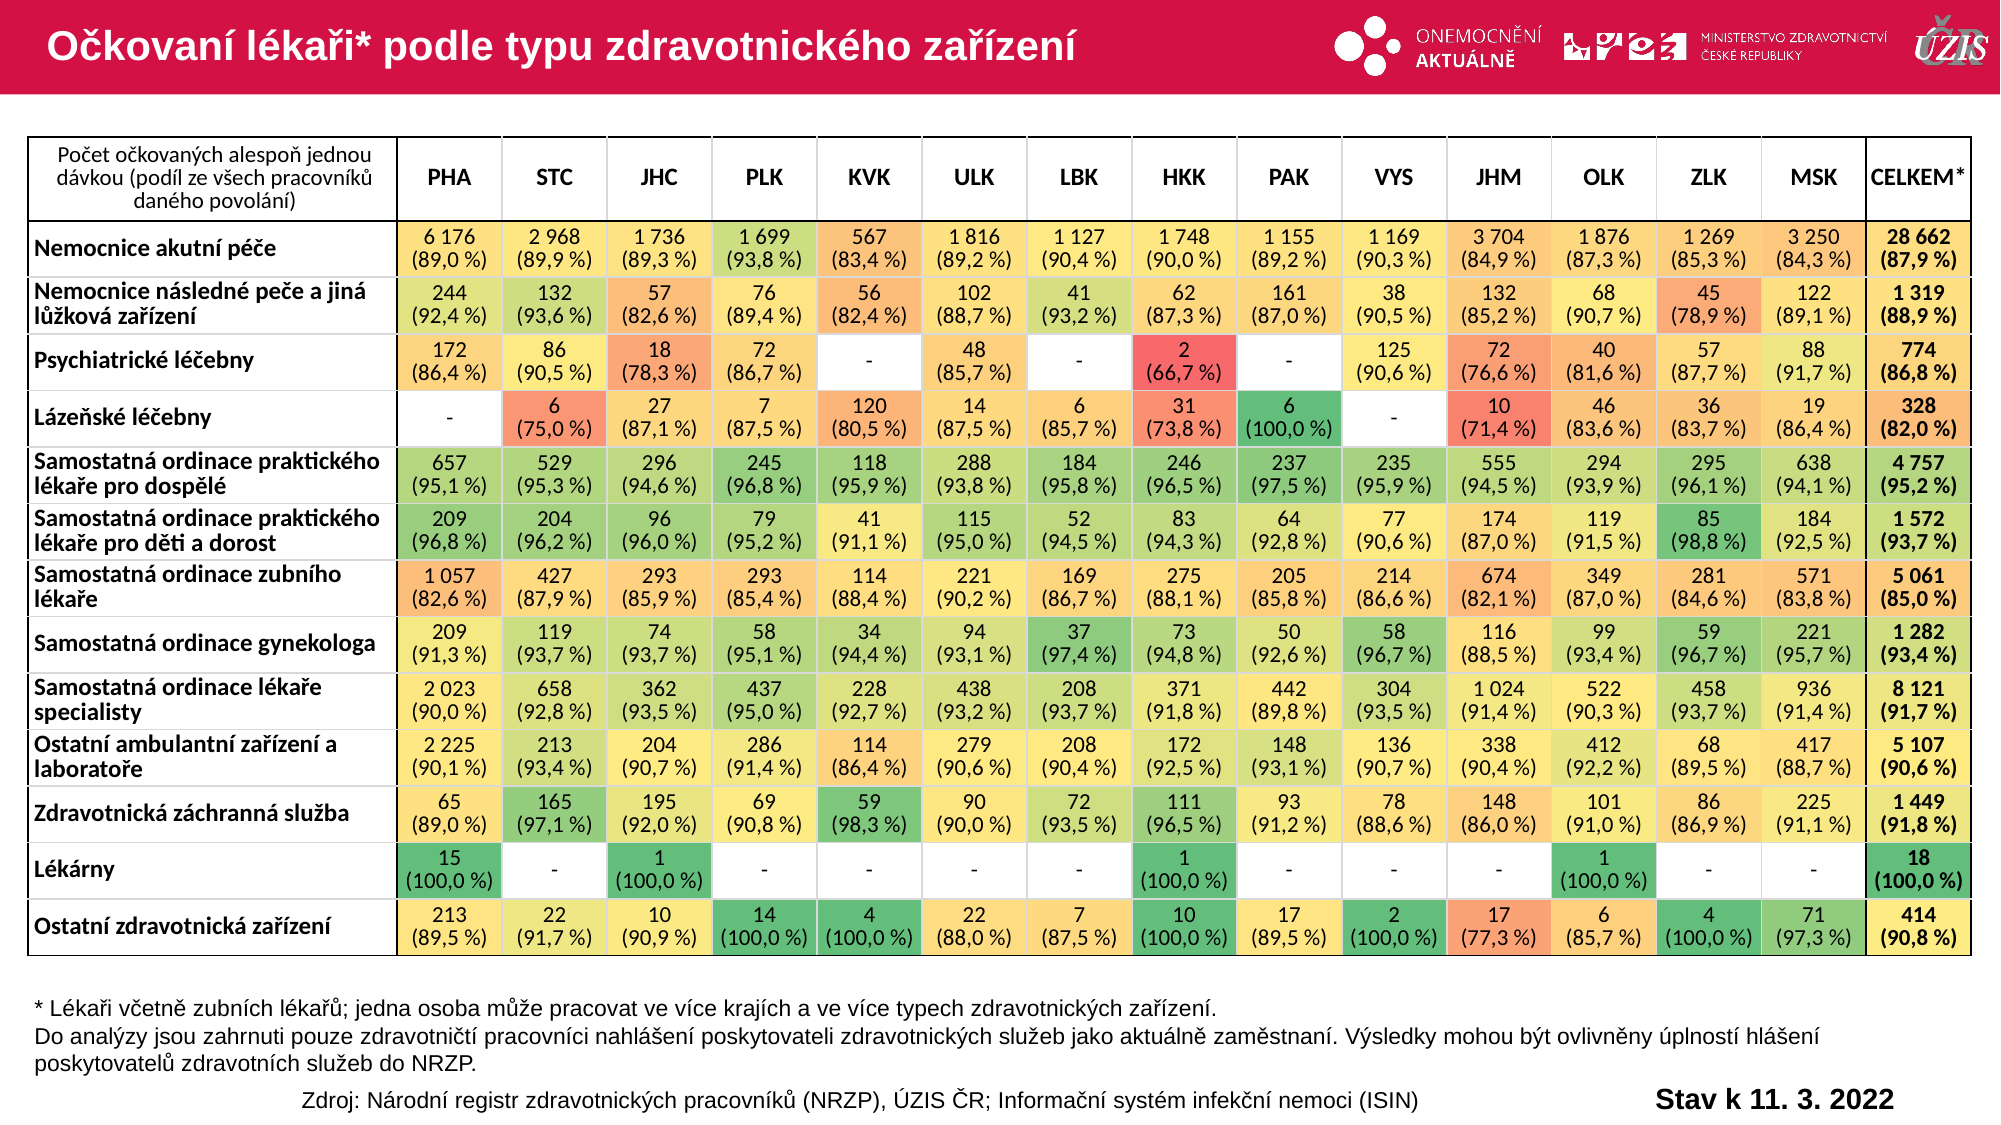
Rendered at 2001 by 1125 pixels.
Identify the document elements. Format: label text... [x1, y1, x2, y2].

table_cell 169 (86,7 %) [1028, 561, 1131, 616]
table_cell 101 (91,0 %) [1552, 787, 1656, 842]
table_cell 774 (86,8 %) [1867, 335, 1970, 390]
table_cell 228 (92,7 %) [818, 674, 921, 729]
table_cell 4 (100,0 %) [1657, 900, 1761, 955]
table_header STC [503, 138, 606, 220]
table_cell 115 (95,0 %) [923, 504, 1026, 559]
table_cell 293 (85,4 %) [713, 561, 816, 616]
table_cell 37 (97,4 %) [1028, 617, 1131, 672]
table_cell 214 (86,6 %) [1343, 561, 1446, 616]
table_cell 19 (86,4 %) [1762, 391, 1865, 446]
table_cell 114 (88,4 %) [818, 561, 921, 616]
table_cell 46 (83,6 %) [1552, 391, 1656, 446]
table_cell 2 225 (90,1 %) [398, 730, 501, 785]
table_cell Samostatná ordinace praktického lékaře pro dospělé [29, 448, 396, 503]
table_cell 5 061 (85,0 %) [1867, 561, 1970, 616]
table_cell Samostatná ordinace gynekologa [29, 617, 396, 672]
text_box Zdroj: Národní registr zdravotnických pracovníků (NRZP), ÚZIS ČR; Informační systém infekční nemoci (ISIN) [28, 1078, 1700, 1121]
table_cell 65 (89,0 %) [398, 787, 501, 842]
table_header PAK [1238, 138, 1341, 220]
table_cell 172 (86,4 %) [398, 335, 501, 390]
table_cell 28 662 (87,9 %) [1867, 222, 1970, 276]
table_cell 10 (90,9 %) [608, 900, 711, 955]
table_cell 674 (82,1 %) [1448, 561, 1551, 616]
table_cell 294 (93,9 %) [1552, 448, 1656, 503]
table_cell 209 (91,3 %) [398, 617, 501, 672]
table_cell 161 (87,0 %) [1238, 278, 1341, 333]
table_cell 118 (95,9 %) [818, 448, 921, 503]
table_header KVK [818, 138, 921, 220]
table_cell 73 (94,8 %) [1133, 617, 1236, 672]
table_cell 221 (90,2 %) [923, 561, 1026, 616]
table_cell - [1762, 843, 1865, 898]
table_header PLK [713, 138, 816, 220]
picture [1563, 31, 1888, 60]
table_cell 15 (100,0 %) [398, 843, 501, 898]
table_header JHC [608, 138, 711, 220]
table_cell 5 107 (90,6 %) [1867, 730, 1970, 785]
table_cell 1 (100,0 %) [608, 843, 711, 898]
table_cell 567 (83,4 %) [818, 222, 921, 276]
table_cell 119 (93,7 %) [503, 617, 606, 672]
table_cell 76 (89,4 %) [713, 278, 816, 333]
table_header JHM [1448, 138, 1551, 220]
table_cell 1 736 (89,3 %) [608, 222, 711, 276]
table_cell Zdravotnická záchranná služba [29, 787, 396, 842]
table_cell 58 (96,7 %) [1343, 617, 1446, 672]
table_cell 27 (87,1 %) [608, 391, 711, 446]
table_cell 7 (87,5 %) [713, 391, 816, 446]
table_header ZLK [1657, 138, 1761, 220]
table_cell 10 (100,0 %) [1133, 900, 1236, 955]
table_cell 638 (94,1 %) [1762, 448, 1865, 503]
table_cell - [1028, 335, 1131, 390]
table_cell 4 757 (95,2 %) [1867, 448, 1970, 503]
table_cell 195 (92,0 %) [608, 787, 711, 842]
table_cell 99 (93,4 %) [1552, 617, 1656, 672]
table_cell 4 (100,0 %) [818, 900, 921, 955]
table_cell 529 (95,3 %) [503, 448, 606, 503]
table_cell 111 (96,5 %) [1133, 787, 1236, 842]
table_cell 1 449 (91,8 %) [1867, 787, 1970, 842]
table_cell 246 (96,5 %) [1133, 448, 1236, 503]
table_cell 205 (85,8 %) [1238, 561, 1341, 616]
table_cell 2 968 (89,9 %) [503, 222, 606, 276]
table_cell 96 (96,0 %) [608, 504, 711, 559]
table_cell 102 (88,7 %) [923, 278, 1026, 333]
table_header ULK [923, 138, 1026, 220]
table_cell 412 (92,2 %) [1552, 730, 1656, 785]
table_cell 57 (87,7 %) [1657, 335, 1761, 390]
table_cell 338 (90,4 %) [1448, 730, 1551, 785]
table_cell 1 699 (93,8 %) [713, 222, 816, 276]
table_cell 132 (93,6 %) [503, 278, 606, 333]
table_cell 442 (89,8 %) [1238, 674, 1341, 729]
table_cell 1 (100,0 %) [1133, 843, 1236, 898]
table_cell 93 (91,2 %) [1238, 787, 1341, 842]
table_cell 77 (90,6 %) [1343, 504, 1446, 559]
table_cell 86 (86,9 %) [1657, 787, 1761, 842]
table_cell 41 (91,1 %) [818, 504, 921, 559]
table_cell 1 169 (90,3 %) [1343, 222, 1446, 276]
title Očkovaní lékaři* podle typu zdravotnického zařízení [31, 0, 1391, 95]
table_cell 237 (97,5 %) [1238, 448, 1341, 503]
table_cell 281 (84,6 %) [1657, 561, 1761, 616]
table_cell 174 (87,0 %) [1448, 504, 1551, 559]
table_cell 172 (92,5 %) [1133, 730, 1236, 785]
table_cell 52 (94,5 %) [1028, 504, 1131, 559]
table_cell 3 704 (84,9 %) [1448, 222, 1551, 276]
table_cell 41 (93,2 %) [1028, 278, 1131, 333]
table_cell 62 (87,3 %) [1133, 278, 1236, 333]
table_cell 114 (86,4 %) [818, 730, 921, 785]
table_cell 148 (93,1 %) [1238, 730, 1341, 785]
table_cell 22 (91,7 %) [503, 900, 606, 955]
table_cell Lékárny [29, 843, 396, 898]
table_cell 50 (92,6 %) [1238, 617, 1341, 672]
table_cell 119 (91,5 %) [1552, 504, 1656, 559]
table_cell - [713, 843, 816, 898]
table_cell 1 (100,0 %) [1552, 843, 1656, 898]
table_cell 288 (93,8 %) [923, 448, 1026, 503]
table_cell 6 (75,0 %) [503, 391, 606, 446]
table_cell 40 (81,6 %) [1552, 335, 1656, 390]
table_header PHA [398, 138, 501, 220]
table_cell 245 (96,8 %) [713, 448, 816, 503]
table_cell 936 (91,4 %) [1762, 674, 1865, 729]
table_cell 522 (90,3 %) [1552, 674, 1656, 729]
table_cell 56 (82,4 %) [818, 278, 921, 333]
table_cell 18 (100,0 %) [1867, 843, 1970, 898]
table_cell 85 (98,8 %) [1657, 504, 1761, 559]
table_header LBK [1028, 138, 1131, 220]
table_cell Nemocnice následné peče a jiná lůžková zařízení [29, 278, 396, 333]
table_cell 14 (100,0 %) [713, 900, 816, 955]
table_cell 45 (78,9 %) [1657, 278, 1761, 333]
table_cell 6 (100,0 %) [1238, 391, 1341, 446]
table_cell 17 (77,3 %) [1448, 900, 1551, 955]
table_cell 36 (83,7 %) [1657, 391, 1761, 446]
table_header CELKEM* [1867, 138, 1970, 220]
table_cell - [818, 335, 921, 390]
table_cell 116 (88,5 %) [1448, 617, 1551, 672]
table_cell - [503, 843, 606, 898]
table_cell - [1657, 843, 1761, 898]
table_cell 293 (85,9 %) [608, 561, 711, 616]
table_cell 68 (89,5 %) [1657, 730, 1761, 785]
table_cell 184 (92,5 %) [1762, 504, 1865, 559]
table_cell 328 (82,0 %) [1867, 391, 1970, 446]
table_cell 304 (93,5 %) [1343, 674, 1446, 729]
table_header HKK [1133, 138, 1236, 220]
picture [1391, 16, 1542, 76]
table_cell 279 (90,6 %) [923, 730, 1026, 785]
table_cell Samostatná ordinace zubního lékaře [29, 561, 396, 616]
table_cell 437 (95,0 %) [713, 674, 816, 729]
table_cell 6 (85,7 %) [1552, 900, 1656, 955]
table_cell 1 057 (82,6 %) [398, 561, 501, 616]
table_cell 235 (95,9 %) [1343, 448, 1446, 503]
table_cell 38 (90,5 %) [1343, 278, 1446, 333]
table_cell Psychiatrické léčebny [29, 335, 396, 390]
text_box Stav k 11. 3. 2022 [1640, 1084, 1972, 1123]
table_cell 86 (90,5 %) [503, 335, 606, 390]
table_cell 64 (92,8 %) [1238, 504, 1341, 559]
table_cell 78 (88,6 %) [1343, 787, 1446, 842]
table_header VYS [1343, 138, 1446, 220]
table_cell 657 (95,1 %) [398, 448, 501, 503]
table_cell 658 (92,8 %) [503, 674, 606, 729]
table_cell 1 155 (89,2 %) [1238, 222, 1341, 276]
table_cell 209 (96,8 %) [398, 504, 501, 559]
table_cell 57 (82,6 %) [608, 278, 711, 333]
table_cell 3 250 (84,3 %) [1762, 222, 1865, 276]
table_cell 122 (89,1 %) [1762, 278, 1865, 333]
table_cell 1 876 (87,3 %) [1552, 222, 1656, 276]
table_cell 204 (90,7 %) [608, 730, 711, 785]
table_cell 208 (90,4 %) [1028, 730, 1131, 785]
table_cell 296 (94,6 %) [608, 448, 711, 503]
table_cell 349 (87,0 %) [1552, 561, 1656, 616]
table_cell 71 (97,3 %) [1762, 900, 1865, 955]
table_cell 2 (66,7 %) [1133, 335, 1236, 390]
table_header Počet očkovaných alespoň jednou dávkou (podíl ze všech pracovníků daného povolání) [29, 138, 396, 220]
table_cell 165 (97,1 %) [503, 787, 606, 842]
table_cell - [1238, 843, 1341, 898]
table_cell 275 (88,1 %) [1133, 561, 1236, 616]
table_cell - [398, 391, 501, 446]
table_cell 221 (95,7 %) [1762, 617, 1865, 672]
table_cell 362 (93,5 %) [608, 674, 711, 729]
table_cell 204 (96,2 %) [503, 504, 606, 559]
table_cell 148 (86,0 %) [1448, 787, 1551, 842]
table_cell 68 (90,7 %) [1552, 278, 1656, 333]
table_cell 83 (94,3 %) [1133, 504, 1236, 559]
table_cell 6 (85,7 %) [1028, 391, 1131, 446]
table_cell 8 121 (91,7 %) [1867, 674, 1970, 729]
table_header MSK [1762, 138, 1865, 220]
table_cell Ostatní ambulantní zařízení a laboratoře [29, 730, 396, 785]
table_cell 1 748 (90,0 %) [1133, 222, 1236, 276]
table_cell 48 (85,7 %) [923, 335, 1026, 390]
table_cell - [1238, 335, 1341, 390]
table_cell 125 (90,6 %) [1343, 335, 1446, 390]
table_cell - [818, 843, 921, 898]
table_cell 225 (91,1 %) [1762, 787, 1865, 842]
table_cell 1 282 (93,4 %) [1867, 617, 1970, 672]
table_cell 14 (87,5 %) [923, 391, 1026, 446]
table_cell 213 (89,5 %) [398, 900, 501, 955]
table_cell 79 (95,2 %) [713, 504, 816, 559]
table_cell - [923, 843, 1026, 898]
table_cell 22 (88,0 %) [923, 900, 1026, 955]
table_cell 1 319 (88,9 %) [1867, 278, 1970, 333]
table_cell 1 269 (85,3 %) [1657, 222, 1761, 276]
table_cell 244 (92,4 %) [398, 278, 501, 333]
table_cell 1 816 (89,2 %) [923, 222, 1026, 276]
table_cell 120 (80,5 %) [818, 391, 921, 446]
table_cell 59 (98,3 %) [818, 787, 921, 842]
table_cell 132 (85,2 %) [1448, 278, 1551, 333]
table_cell 72 (86,7 %) [713, 335, 816, 390]
table_cell 69 (90,8 %) [713, 787, 816, 842]
table_cell Lázeňské léčebny [29, 391, 396, 446]
table_cell 88 (91,7 %) [1762, 335, 1865, 390]
table_cell - [1448, 843, 1551, 898]
table_cell 74 (93,7 %) [608, 617, 711, 672]
table_cell 10 (71,4 %) [1448, 391, 1551, 446]
table_cell - [1343, 391, 1446, 446]
table_header OLK [1552, 138, 1656, 220]
table_cell 458 (93,7 %) [1657, 674, 1761, 729]
table_cell 555 (94,5 %) [1448, 448, 1551, 503]
table_cell 58 (95,1 %) [713, 617, 816, 672]
table_cell 184 (95,8 %) [1028, 448, 1131, 503]
table_cell 438 (93,2 %) [923, 674, 1026, 729]
table_cell 213 (93,4 %) [503, 730, 606, 785]
picture [1915, 15, 1989, 66]
table_cell 59 (96,7 %) [1657, 617, 1761, 672]
table_cell 31 (73,8 %) [1133, 391, 1236, 446]
text_box * Lékaři včetně zubních lékařů; jedna osoba může pracovat ve více krajích a ve více typech zdravotnických zařízení. Do analýzy jsou zahrnuti pouze zdravotničtí pracovníci nahlášení poskytovateli zdravotnických služeb jako aktuálně zaměstnaní. Výsledky mohou být ovlivněny úplností hlášení poskytovatelů zdravotních služeb do NRZP. [19, 986, 1981, 1084]
table_cell 72 (76,6 %) [1448, 335, 1551, 390]
table_cell 1 572 (93,7 %) [1867, 504, 1970, 559]
table_cell 286 (91,4 %) [713, 730, 816, 785]
table_cell 6 176 (89,0 %) [398, 222, 501, 276]
table_cell 427 (87,9 %) [503, 561, 606, 616]
table_cell 94 (93,1 %) [923, 617, 1026, 672]
table_cell 1 024 (91,4 %) [1448, 674, 1551, 729]
table_cell Ostatní zdravotnická zařízení [29, 900, 396, 955]
table_cell 17 (89,5 %) [1238, 900, 1341, 955]
table_cell 34 (94,4 %) [818, 617, 921, 672]
table_cell Samostatná ordinace lékaře specialisty [29, 674, 396, 729]
table_cell - [1028, 843, 1131, 898]
table_cell 571 (83,8 %) [1762, 561, 1865, 616]
table_cell 72 (93,5 %) [1028, 787, 1131, 842]
table_cell 7 (87,5 %) [1028, 900, 1131, 955]
table_cell 417 (88,7 %) [1762, 730, 1865, 785]
table_cell 295 (96,1 %) [1657, 448, 1761, 503]
table_cell 18 (78,3 %) [608, 335, 711, 390]
table_cell 90 (90,0 %) [923, 787, 1026, 842]
table_cell 414 (90,8 %) [1867, 900, 1970, 955]
table_cell Nemocnice akutní péče [29, 222, 396, 276]
table_cell 371 (91,8 %) [1133, 674, 1236, 729]
table_cell Samostatná ordinace praktického lékaře pro děti a dorost [29, 504, 396, 559]
table_cell 208 (93,7 %) [1028, 674, 1131, 729]
table_cell 2 023 (90,0 %) [398, 674, 501, 729]
table_cell 1 127 (90,4 %) [1028, 222, 1131, 276]
table_cell 136 (90,7 %) [1343, 730, 1446, 785]
table_cell 2 (100,0 %) [1343, 900, 1446, 955]
table_cell - [1343, 843, 1446, 898]
